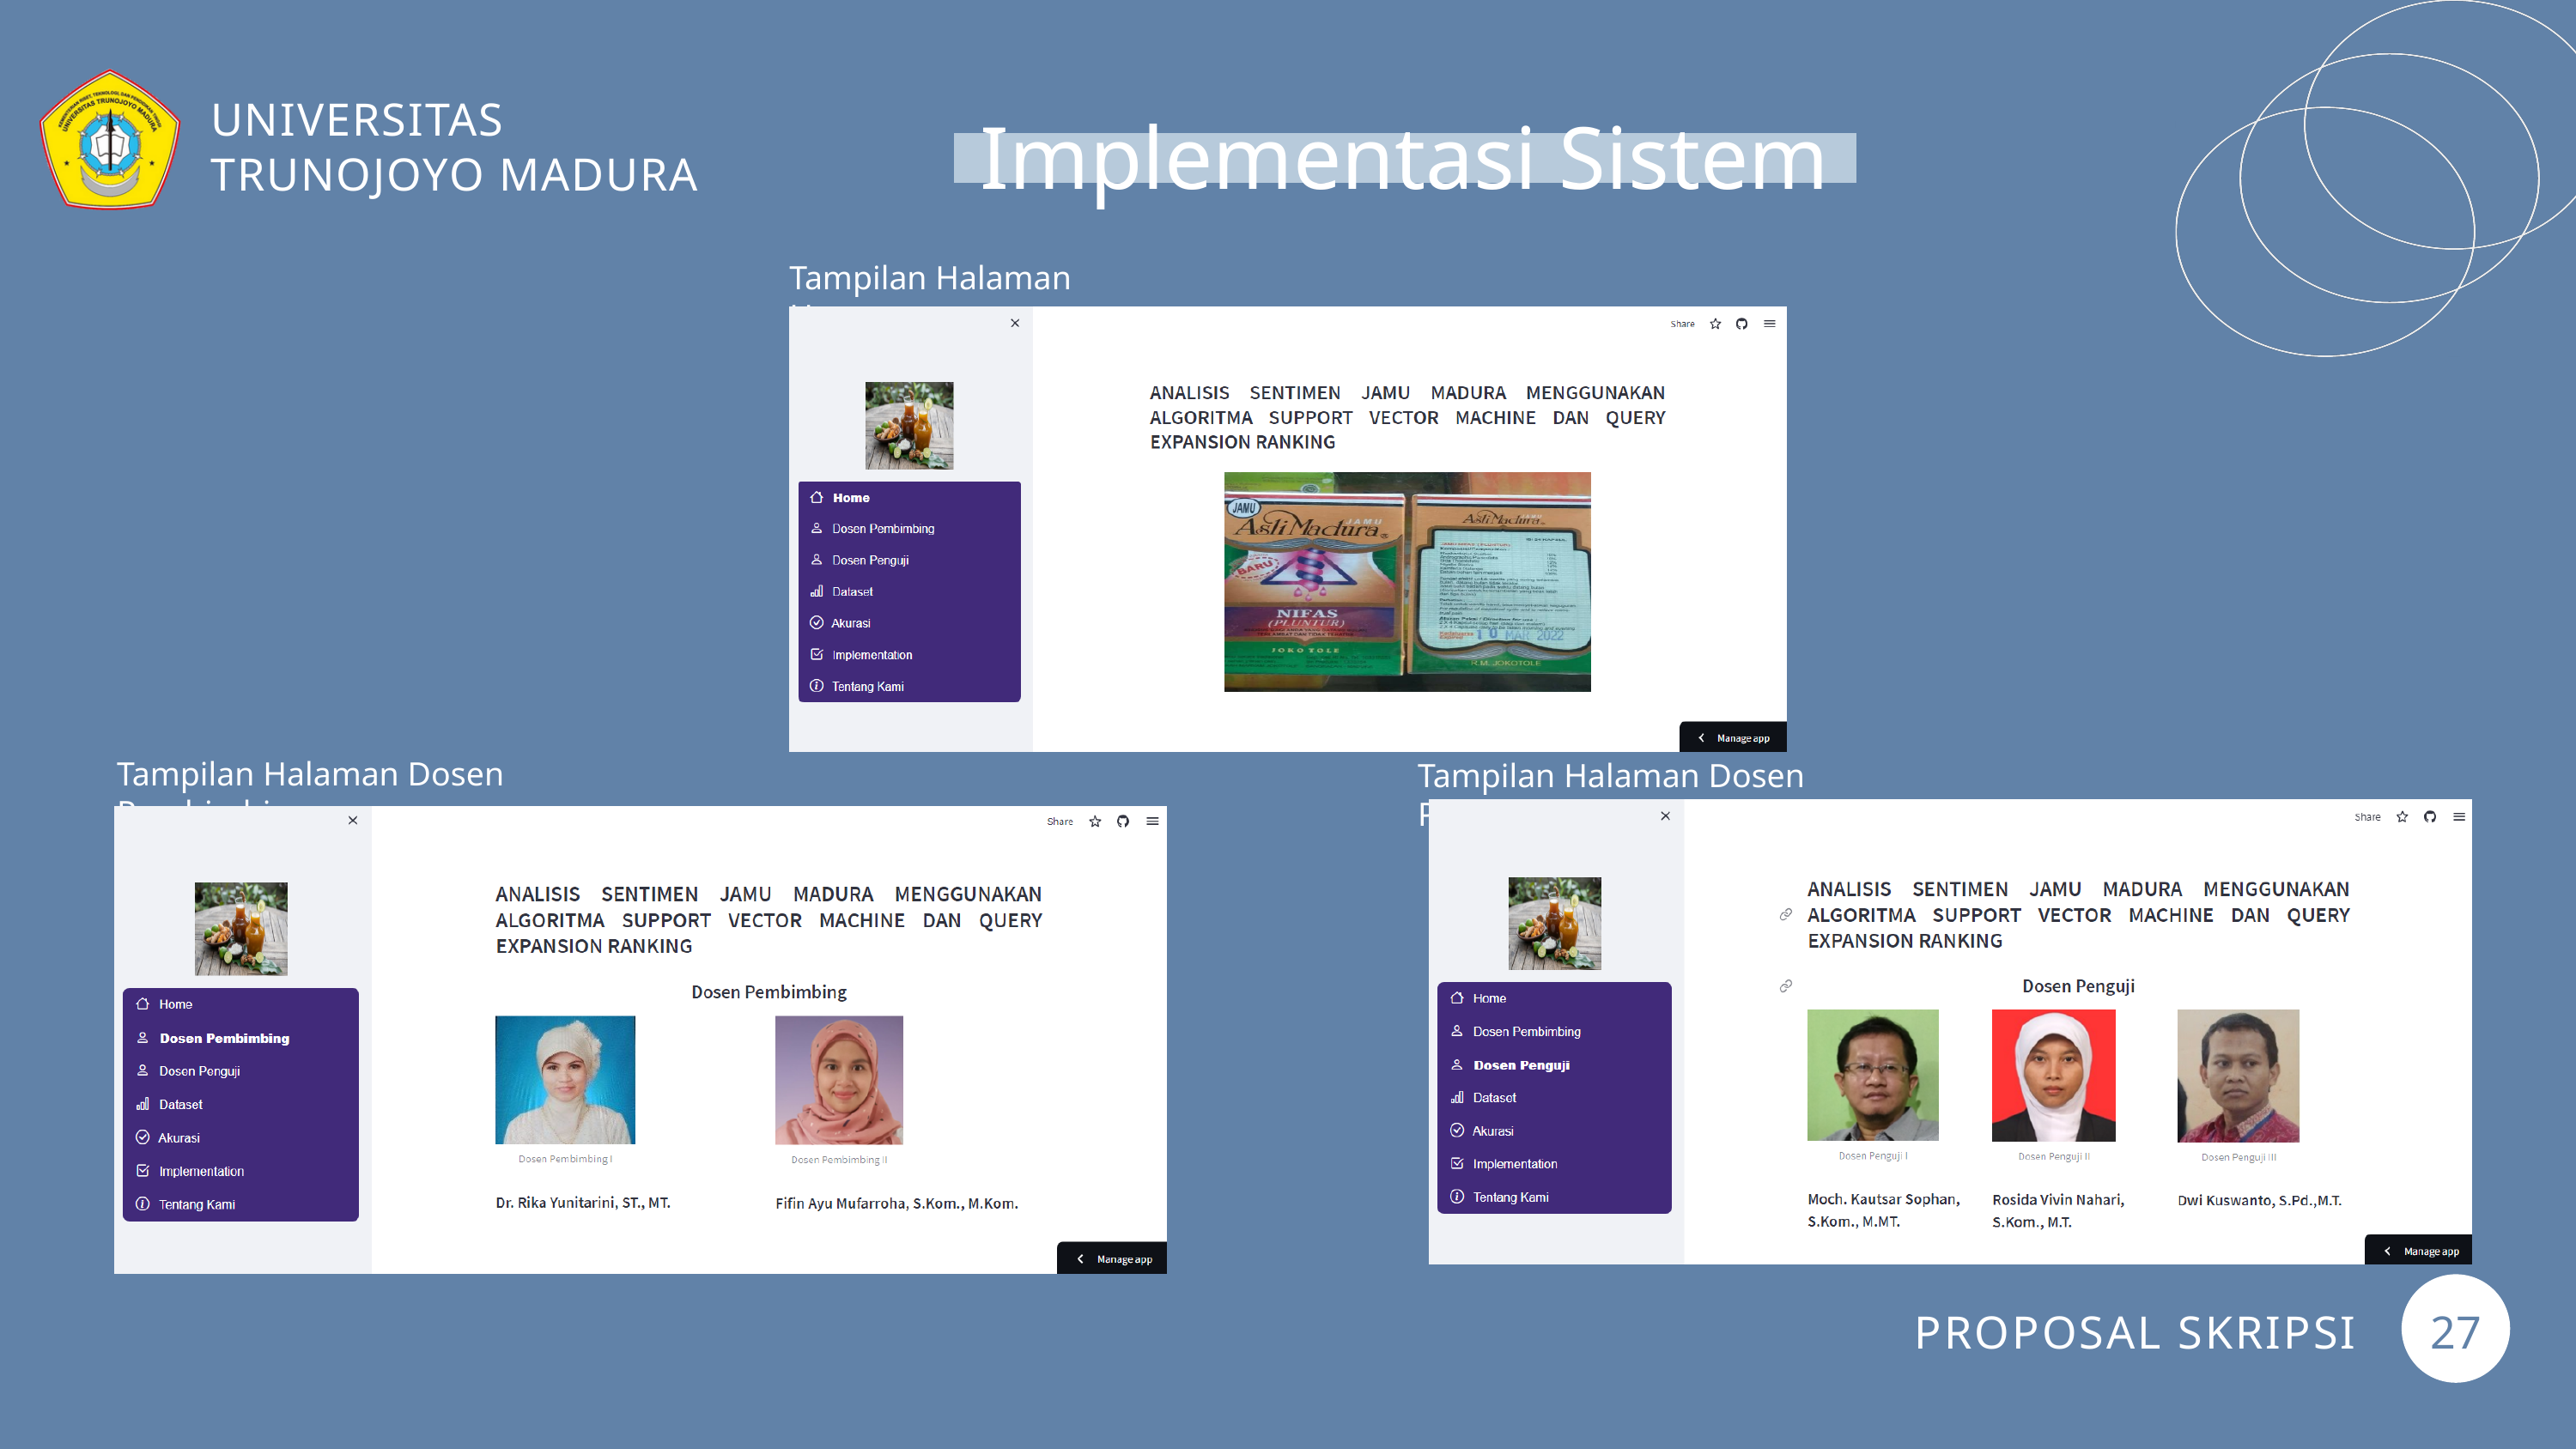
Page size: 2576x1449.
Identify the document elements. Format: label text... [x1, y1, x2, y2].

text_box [953, 132, 1857, 184]
text_box [2175, 0, 2576, 357]
picture [1429, 798, 2472, 1264]
picture [788, 306, 1788, 752]
text_box UNIVERSITAS TRUNOJOYO MADURA [210, 89, 707, 201]
text_box PROPOSAL SKRIPSI [1830, 1295, 2357, 1358]
picture [114, 806, 1167, 1274]
text_box Tampilan Halaman Dosen Pembimbing : [104, 747, 696, 838]
text_box Tampilan Halaman Dosen Penguji : [1405, 749, 1899, 839]
text_box Implementasi Sistem [914, 51, 1897, 207]
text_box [2401, 1274, 2511, 1383]
text_box [39, 69, 181, 210]
text_box Tampilan Halaman Home : [776, 251, 1167, 341]
